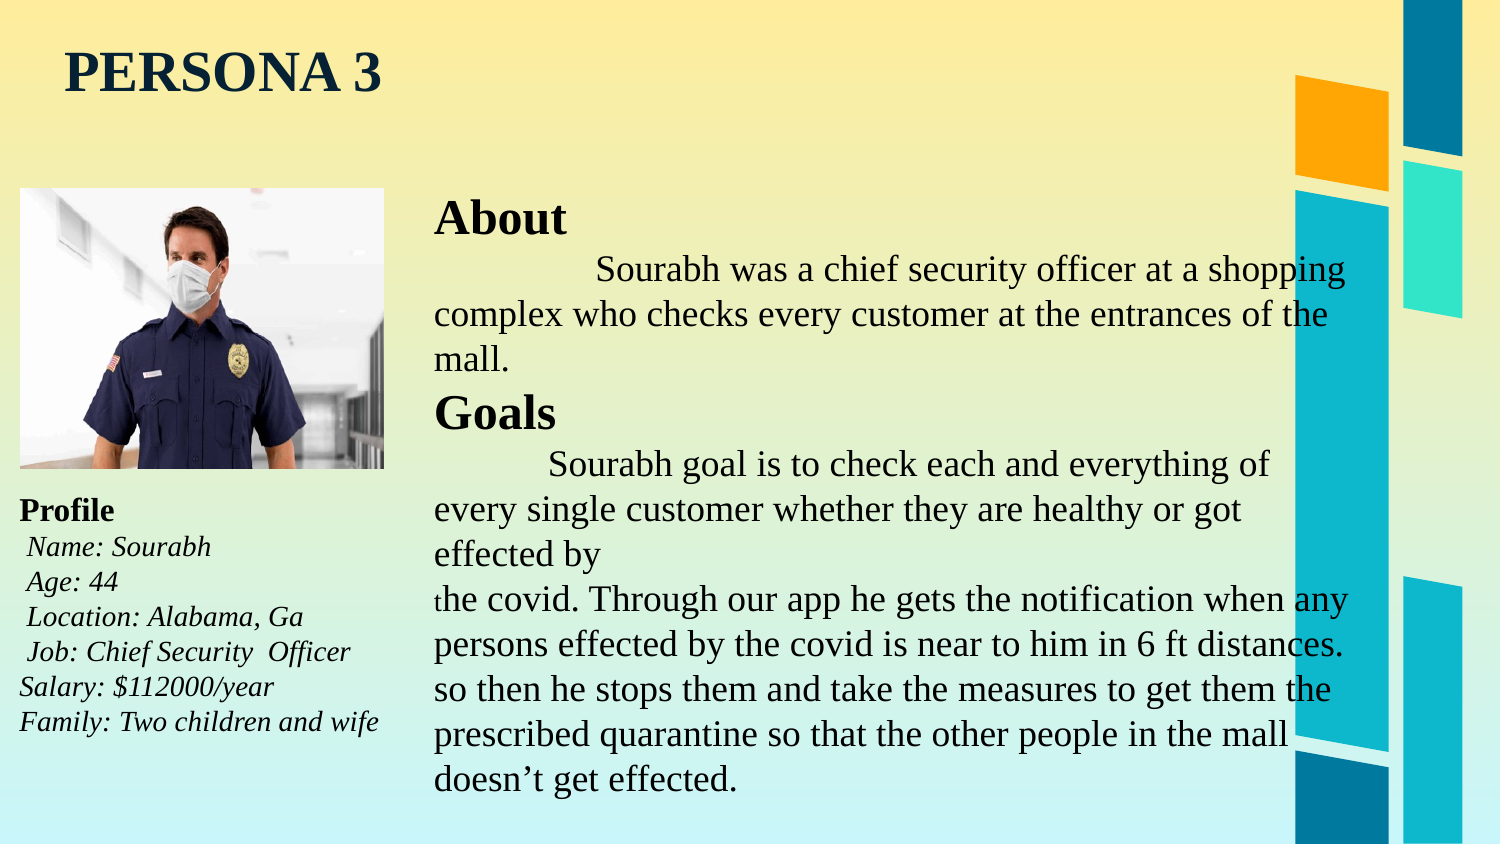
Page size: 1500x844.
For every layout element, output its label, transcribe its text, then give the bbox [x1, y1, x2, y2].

text_box Profile Name: Sourabh Age: 44 Location: Alabama, Ga Job: Chief Security Officer Salary: $112000/year Family: Two children and wife [4, 445, 538, 745]
text_box PERSONA 3 [49, 25, 953, 111]
text_box About Sourabh was a chief security officer at a shopping complex who checks every customer at the entrances of the mall. Goals Sourabh goal is to check each and everything of every single customer whether they are healthy or got effected by the covid. Through our app he gets the notification when any persons effected by the covid is near to him in 6 ft distances. so then he stops them and take the measures to get them the prescribed quarantine so that the other people in the mall doesn’t get effected. [419, 188, 1376, 844]
picture [20, 188, 384, 470]
